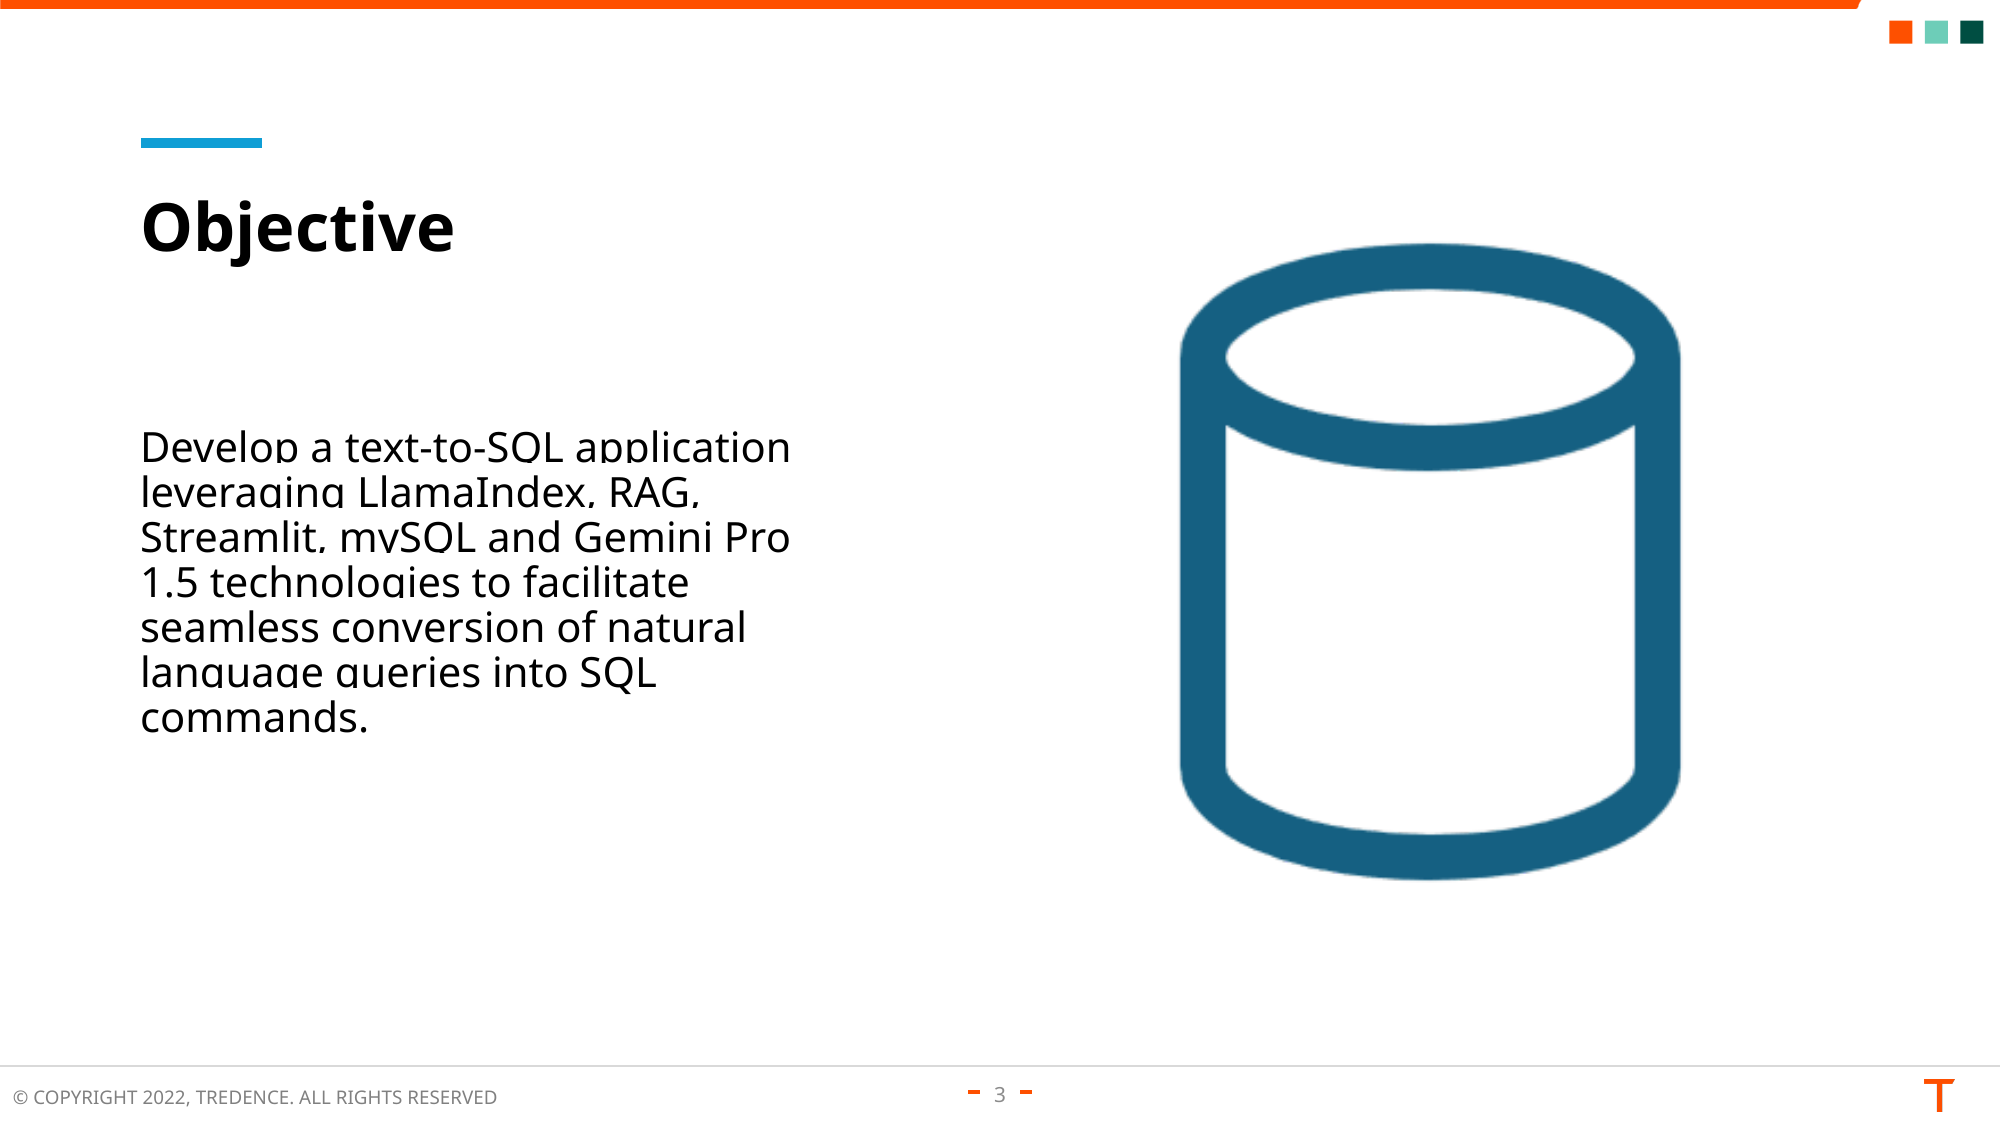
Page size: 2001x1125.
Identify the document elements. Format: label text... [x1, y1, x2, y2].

text_box Develop a text-to-SQL application leveraging LlamaIndex, RAG, Streamlit, mySQL and Gemini Pro 1.5 technologies to facilitate seamless conversion of natural language queries into SQL commands. [124, 418, 871, 1010]
picture [1924, 1079, 1955, 1112]
picture [0, 0, 1931, 9]
text_box Objective [124, 186, 871, 417]
picture [998, 126, 1872, 1000]
